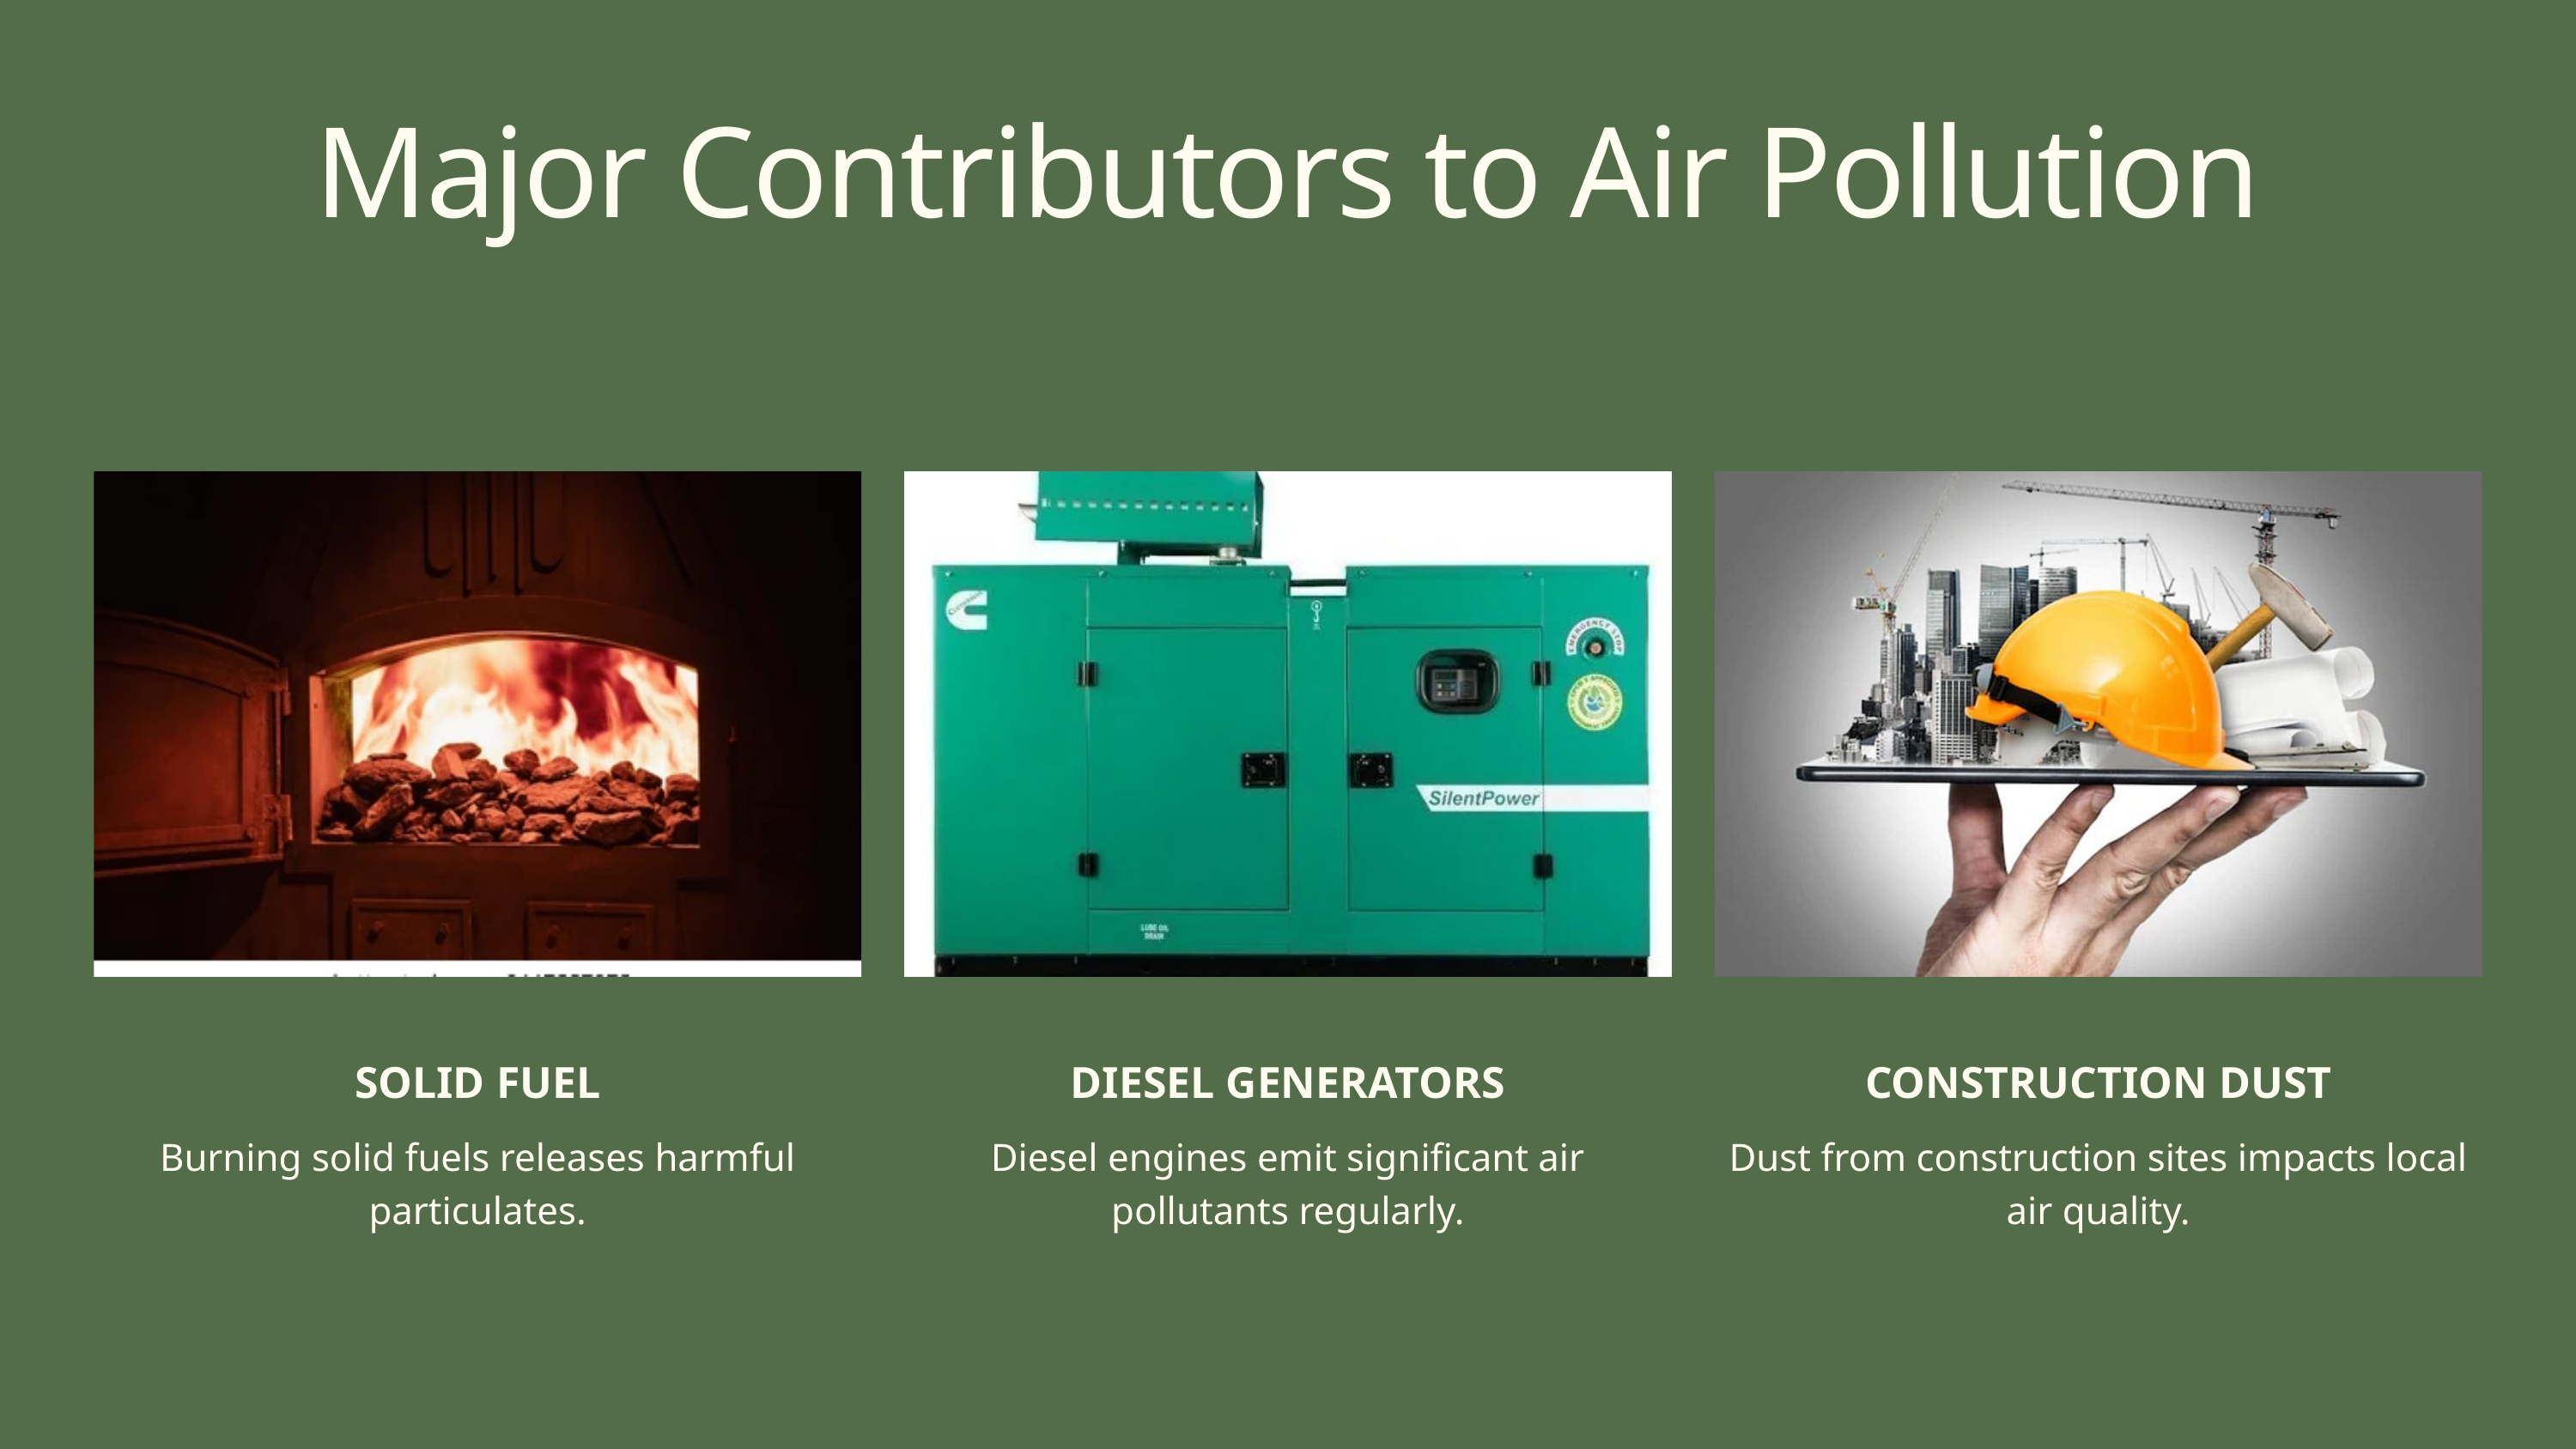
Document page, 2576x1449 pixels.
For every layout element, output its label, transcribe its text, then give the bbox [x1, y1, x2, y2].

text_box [1714, 1052, 2483, 1229]
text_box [1714, 471, 2482, 977]
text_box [903, 471, 1673, 977]
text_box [94, 471, 862, 977]
text_box Major Contributors to Air Pollution [94, 92, 2482, 243]
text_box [94, 1052, 862, 1229]
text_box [903, 1052, 1673, 1229]
